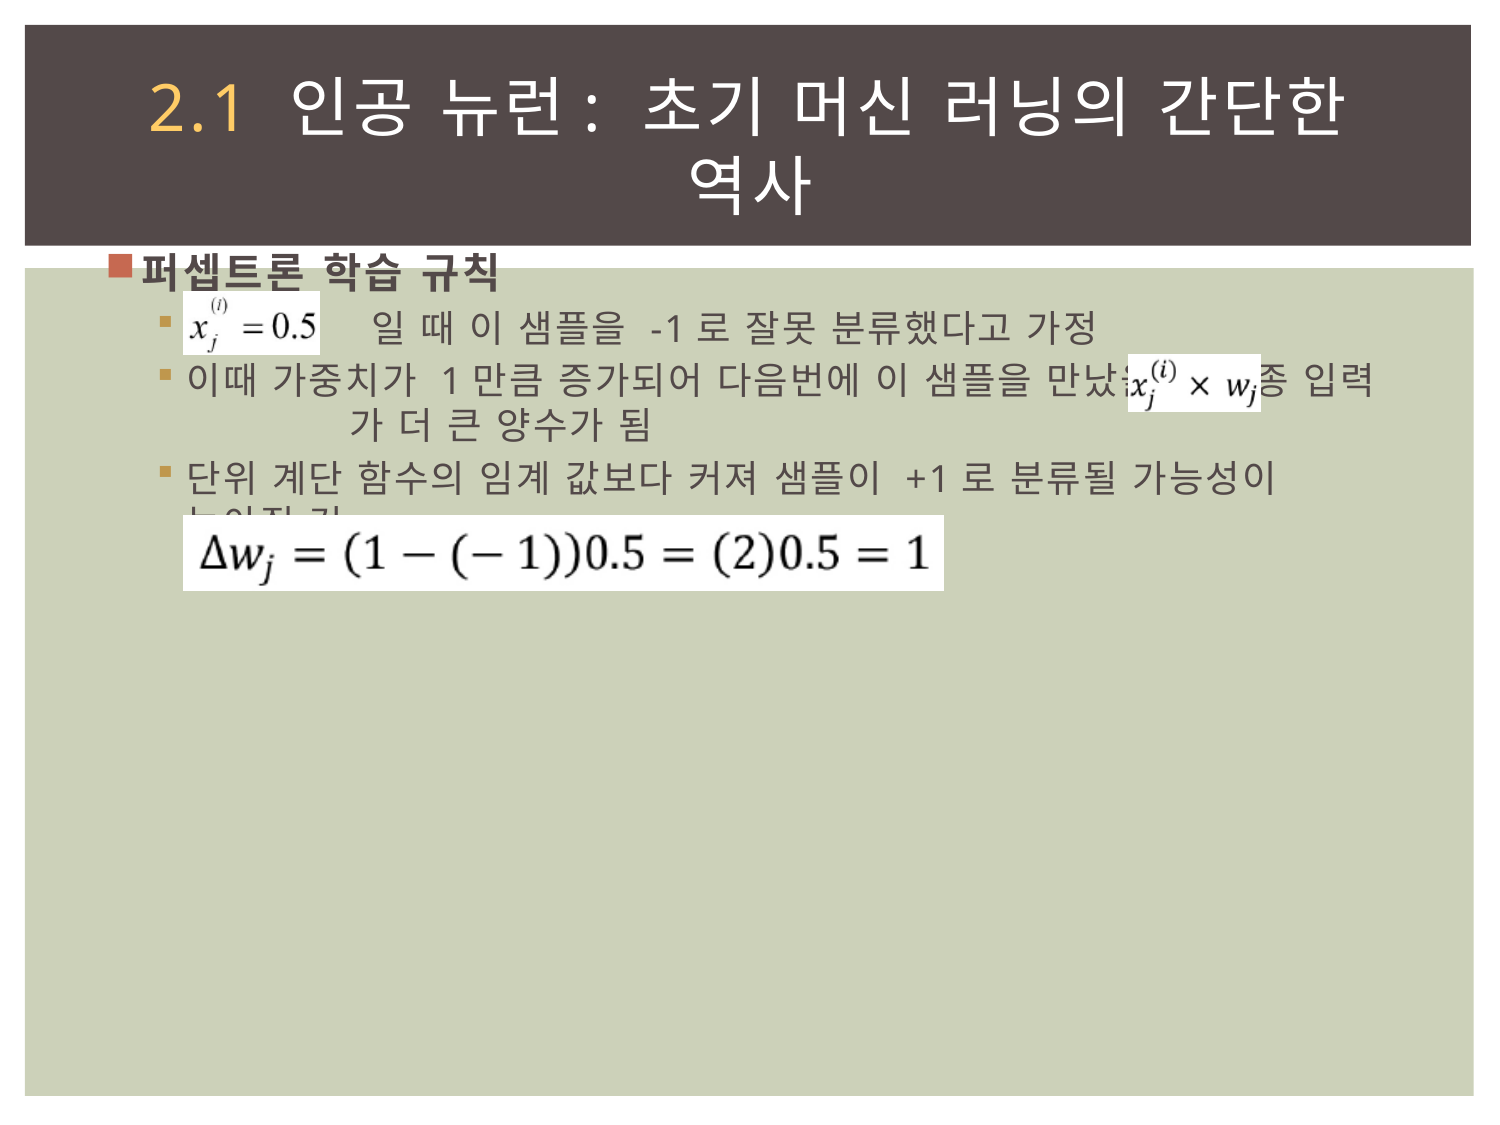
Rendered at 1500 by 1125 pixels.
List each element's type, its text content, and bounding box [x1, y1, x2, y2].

picture [182, 290, 320, 355]
picture [1127, 354, 1261, 413]
picture [182, 514, 944, 591]
list 퍼셉트론 학습 규칙 일 때 이 샘플을 -1로 잘못 분류했다고 가정 이때 가중치가 1만큼 증가되어 다음번에 이 샘플을 만났을 때 최종 입력 가 더 큰 양수가 됨 단위 계단 함수의 임계 값보다 커져 샘플이 +1로 분류될 가능성이 높아질 것 [81, 239, 1412, 1054]
title 2.1 인공 뉴런: 초기 머신 러닝의 간단한 역사 [62, 58, 1438, 232]
